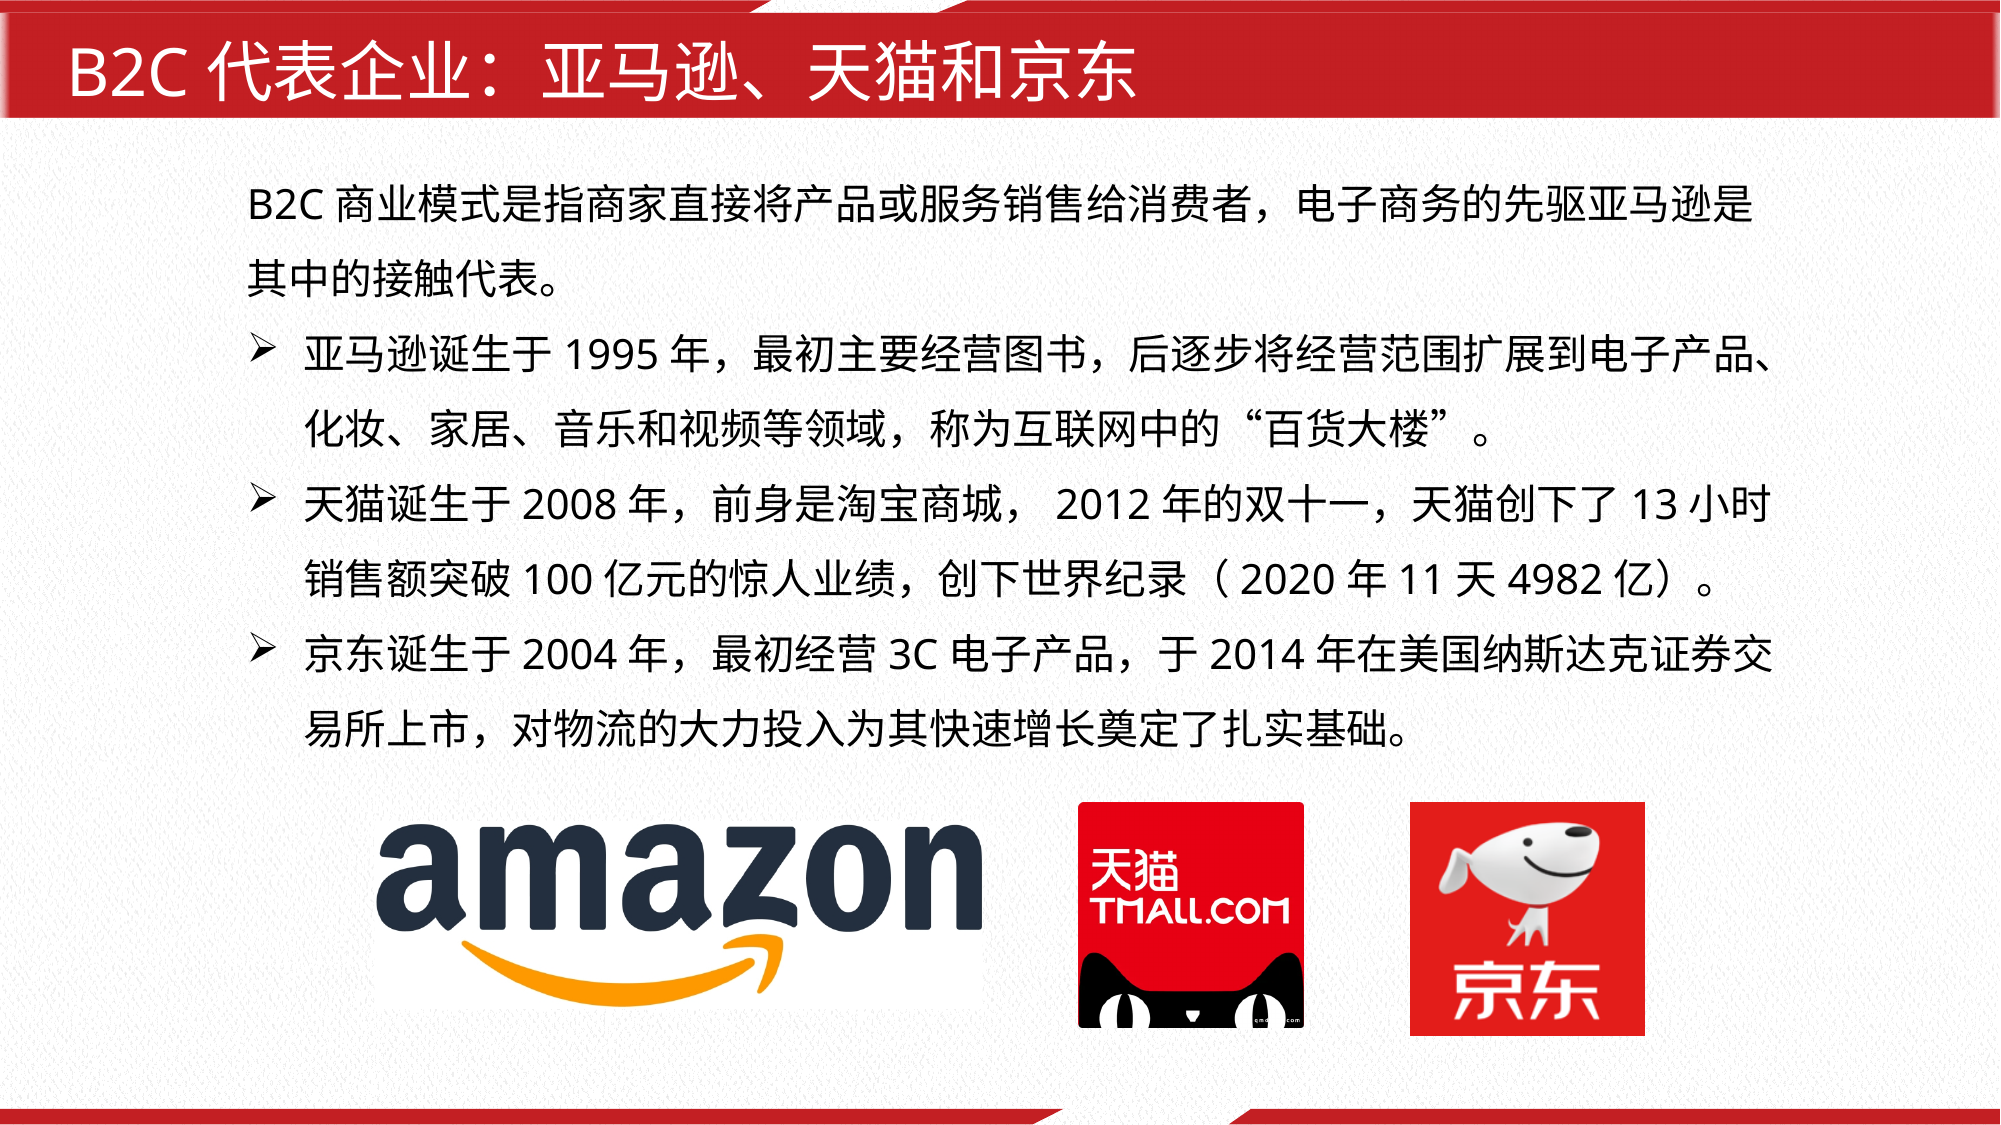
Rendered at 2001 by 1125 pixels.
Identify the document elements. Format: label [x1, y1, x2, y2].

text_box [0, 118, 2000, 1125]
picture [0, 12, 2000, 118]
text_box [0, 0, 2000, 12]
text_box [374, 802, 1645, 1036]
